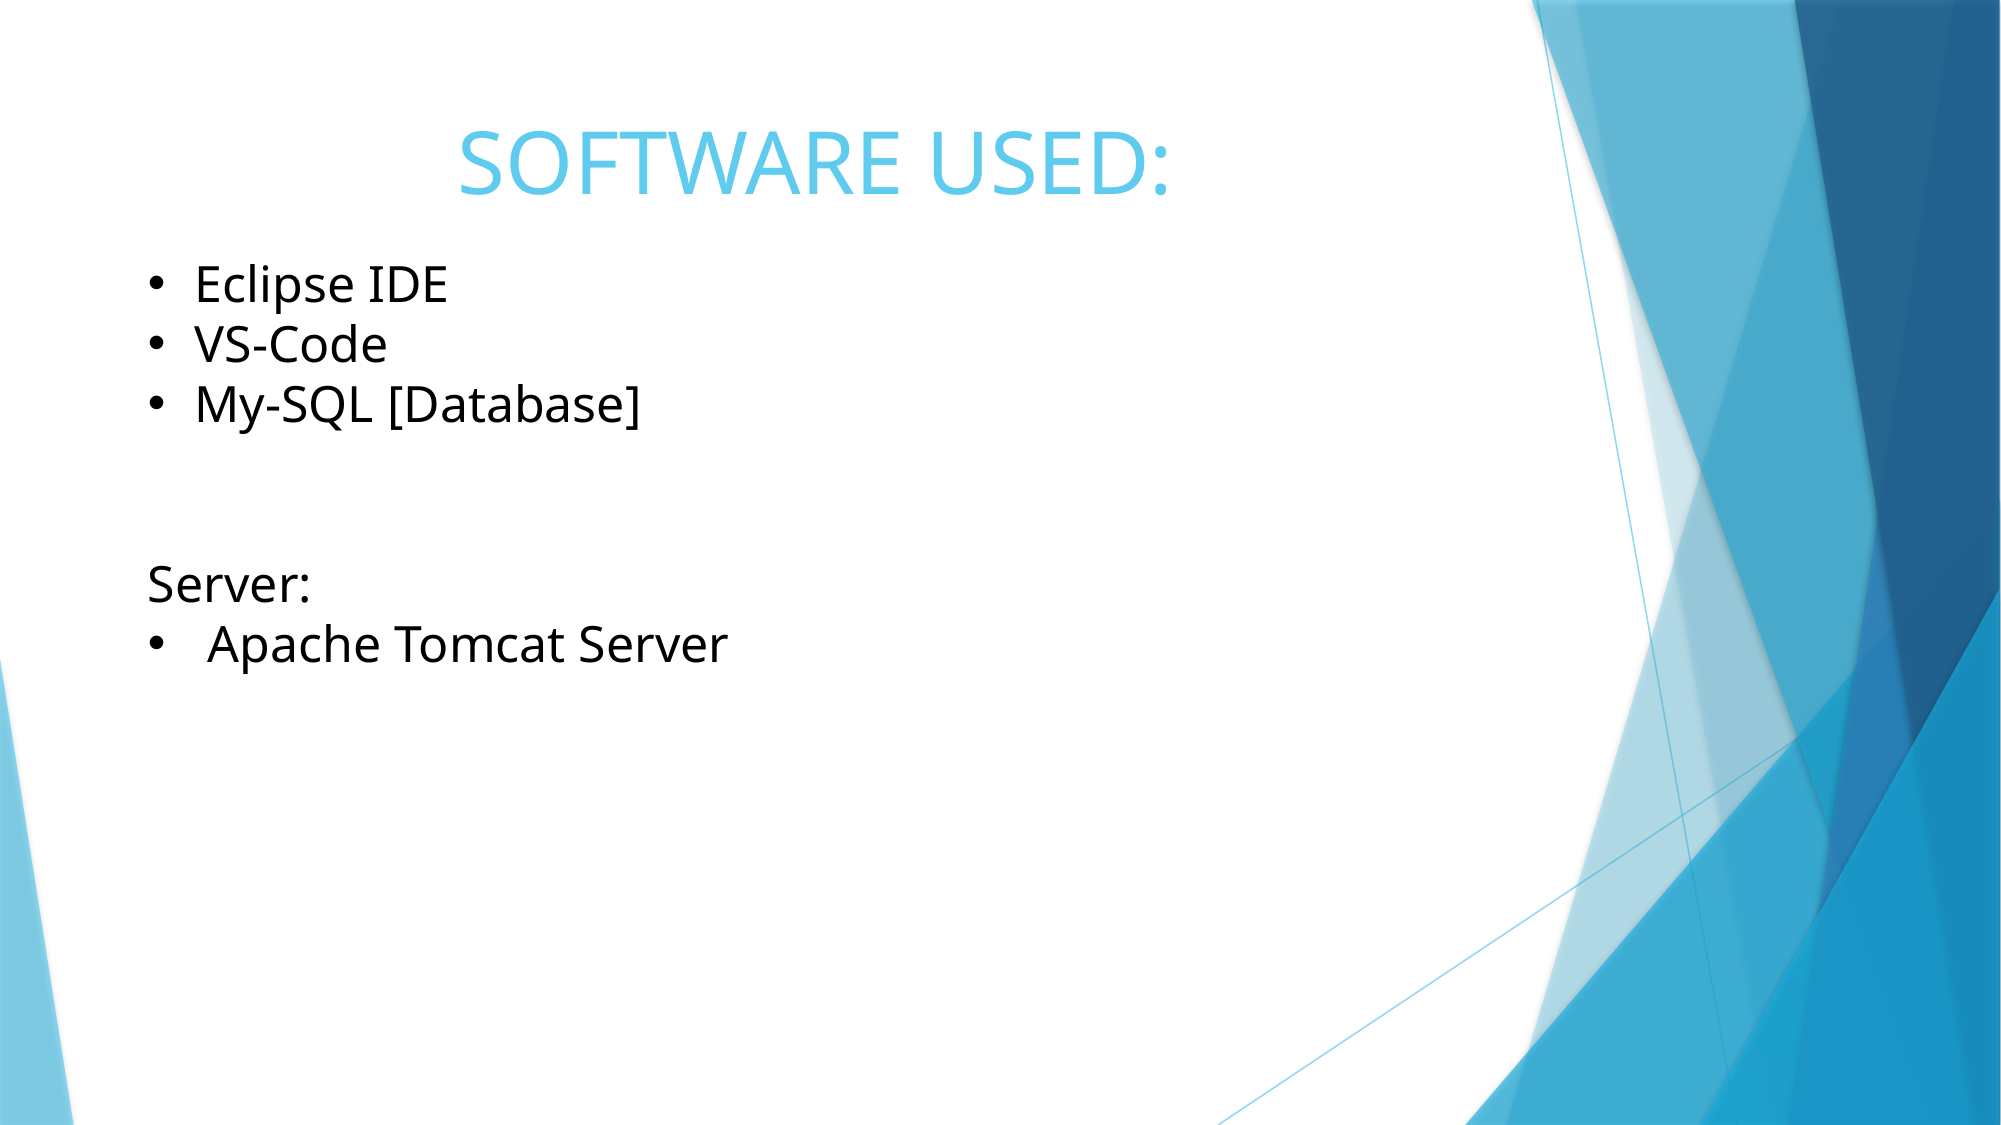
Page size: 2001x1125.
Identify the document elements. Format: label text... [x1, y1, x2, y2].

title SOFTWARE USED: [111, 99, 1522, 221]
text_box Eclipse IDE VS-Code My-SQL [Database] Server: Apache Tomcat Server [133, 244, 1480, 680]
